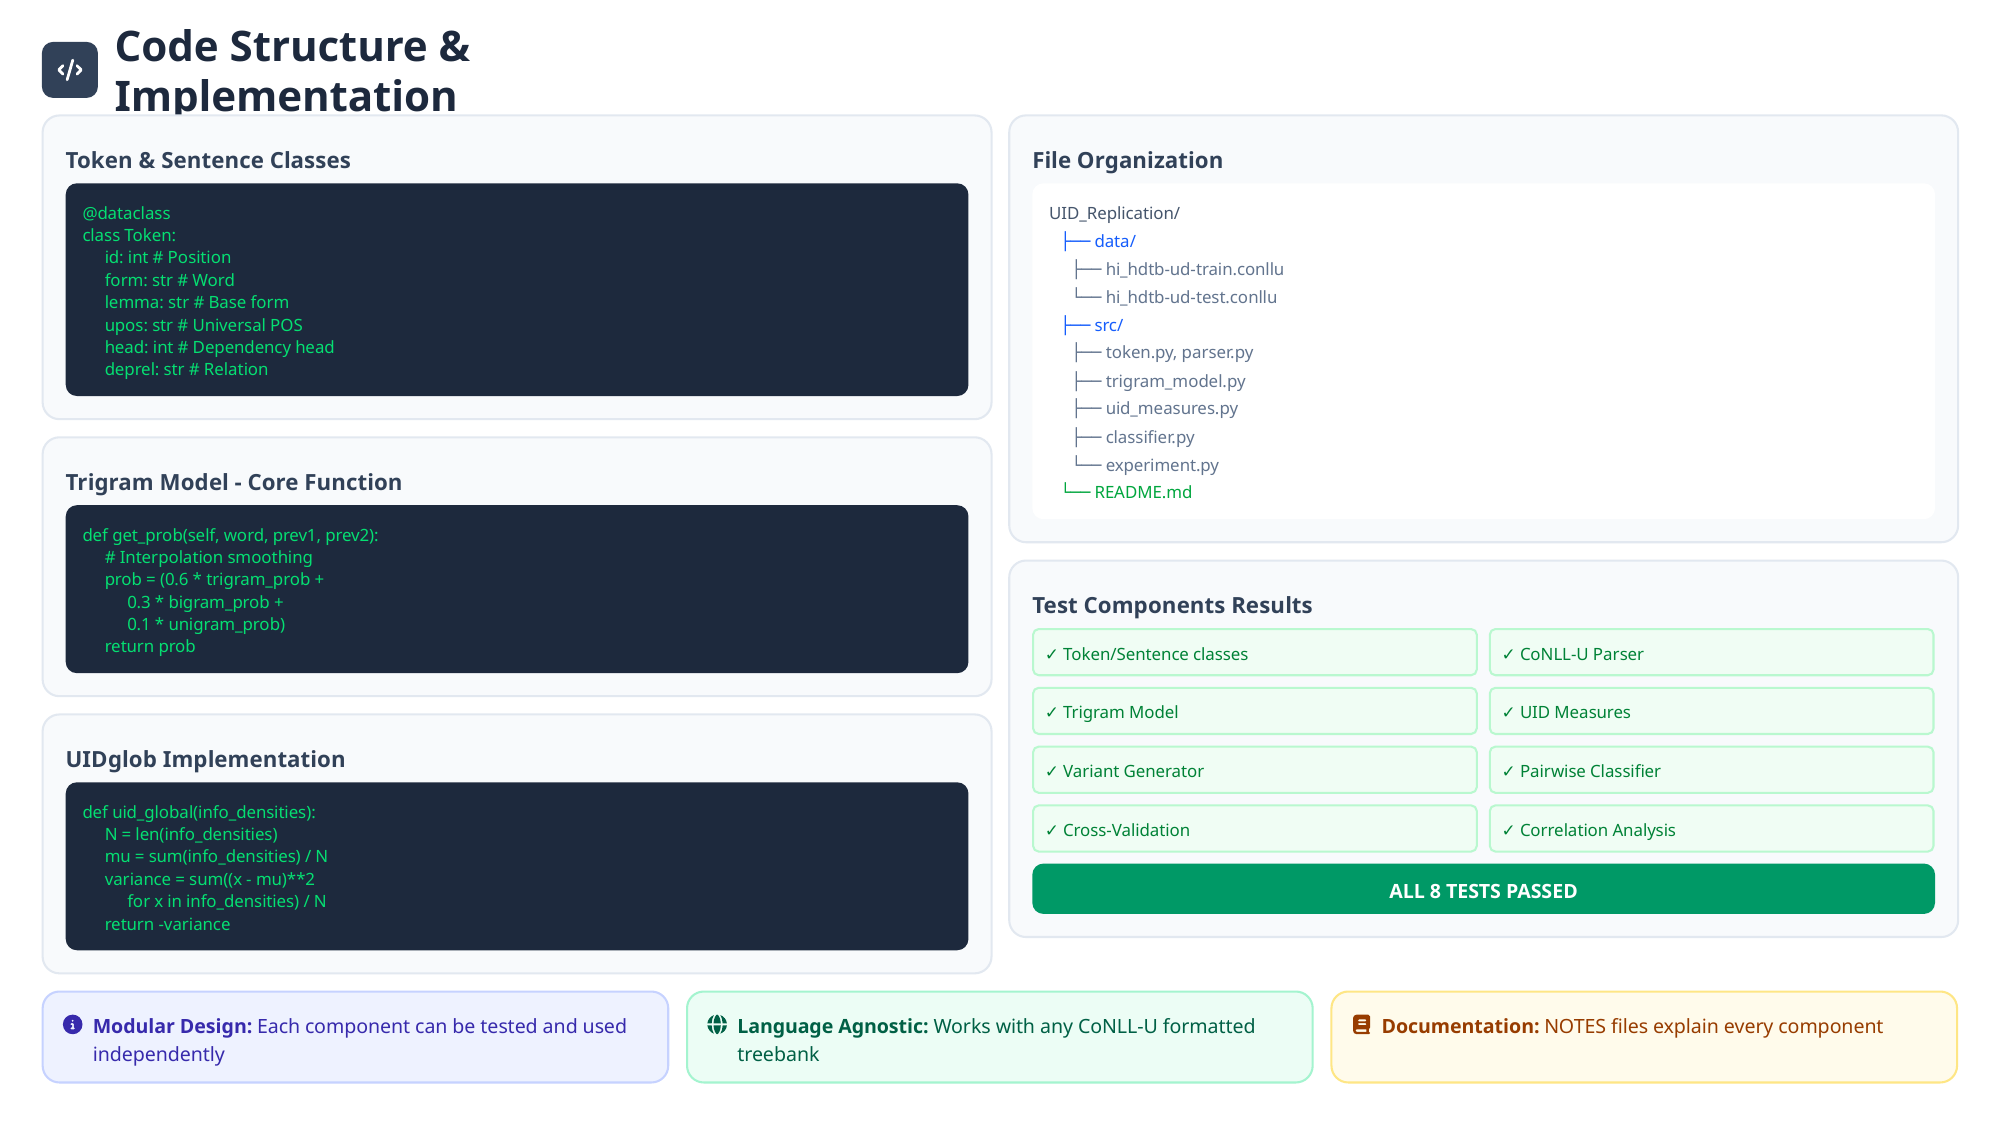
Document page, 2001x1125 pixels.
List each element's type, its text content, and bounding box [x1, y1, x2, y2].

text_box [1033, 805, 1477, 852]
text_box def get_prob(self, word, prev1, prev2): [82, 522, 961, 545]
text_box Trigram Model - Core Function [65, 460, 980, 494]
text_box └── hi_hdtb-ud-test.conllu [1071, 284, 1927, 307]
text_box [42, 991, 669, 1083]
text_box [62, 1014, 83, 1035]
text_box [1032, 183, 1936, 520]
text_box return prob [104, 634, 960, 657]
text_box ├── hi_hdtb-ud-train.conllu [1071, 256, 1927, 279]
text_box ✓ Correlation Analysis [1501, 817, 1930, 840]
text_box Documentation: NOTES files explain every component [1381, 1009, 1950, 1037]
text_box [42, 714, 992, 974]
text_box [41, 41, 98, 98]
text_box class Token: [82, 222, 961, 245]
text_box Token & Sentence Classes [65, 138, 980, 173]
text_box ✓ Trigram Model [1044, 699, 1474, 723]
text_box [42, 115, 992, 420]
text_box [687, 991, 1313, 1083]
text_box variance = sum((x - mu)**2 [104, 866, 960, 889]
text_box Test Components Results [1032, 583, 1947, 618]
text_box for x in info_densities) / N [127, 888, 961, 912]
text_box N = len(info_densities) [104, 821, 960, 843]
text_box Language Agnostic: Works with any CoNLL-U formatted treebank [737, 1009, 1305, 1065]
text_box Code Structure & Implementation [114, 44, 804, 96]
text_box ├── classifier.py [1071, 424, 1927, 447]
text_box [1489, 805, 1934, 852]
text_box ALL 8 TESTS PASSED [1027, 863, 1940, 914]
text_box [65, 183, 969, 397]
text_box ├── data/ [1060, 228, 1927, 251]
text_box [1489, 629, 1934, 676]
text_box [1353, 1014, 1371, 1035]
text_box mu = sum(info_densities) / N [104, 843, 960, 866]
text_box [65, 782, 969, 951]
text_box [65, 505, 969, 674]
text_box [707, 1025, 727, 1035]
text_box ✓ UID Measures [1501, 699, 1930, 723]
text_box head: int # Dependency head [104, 334, 960, 356]
text_box # Interpolation smoothing [104, 544, 960, 566]
text_box @dataclass [82, 200, 961, 222]
text_box [42, 437, 992, 697]
text_box ✓ Pairwise Classifier [1501, 758, 1930, 781]
text_box └── README.md [1060, 480, 1927, 503]
text_box deprel: str # Relation [104, 356, 960, 380]
text_box [1033, 629, 1477, 676]
text_box [65, 58, 75, 82]
text_box 0.3 * bigram_prob + [127, 589, 961, 611]
text_box [1489, 746, 1934, 793]
text_box [1033, 746, 1477, 793]
text_box ├── token.py, parser.py [1071, 340, 1927, 363]
text_box prob = (0.6 * trigram_prob + [104, 566, 960, 590]
text_box [1009, 560, 1959, 938]
text_box [76, 64, 83, 76]
text_box [1033, 687, 1477, 734]
text_box ├── src/ [1060, 312, 1927, 335]
text_box lemma: str # Base form [104, 289, 960, 312]
text_box UIDglob Implementation [65, 737, 980, 772]
text_box └── experiment.py [1071, 452, 1927, 475]
text_box return -variance [104, 911, 960, 934]
text_box [1489, 687, 1934, 734]
text_box UID_Replication/ [1049, 200, 1927, 223]
text_box File Organization [1032, 138, 1947, 173]
text_box upos: str # Universal POS [104, 312, 960, 334]
text_box 0.1 * unigram_prob) [127, 611, 961, 634]
text_box [57, 64, 64, 76]
text_box id: int # Position [104, 244, 960, 267]
text_box [1009, 115, 1959, 543]
text_box def uid_global(info_densities): [82, 799, 961, 822]
text_box form: str # Word [104, 267, 960, 289]
text_box ✓ Token/Sentence classes [1044, 640, 1474, 664]
text_box Modular Design: Each component can be tested and used independently [92, 1009, 661, 1065]
text_box [1331, 991, 1958, 1083]
text_box ✓ Cross-Validation [1044, 817, 1474, 840]
text_box [707, 1014, 727, 1024]
text_box ├── trigram_model.py [1071, 368, 1927, 391]
text_box ✓ Variant Generator [1044, 758, 1474, 781]
text_box ├── uid_measures.py [1071, 396, 1927, 419]
text_box ✓ CoNLL-U Parser [1501, 640, 1930, 664]
